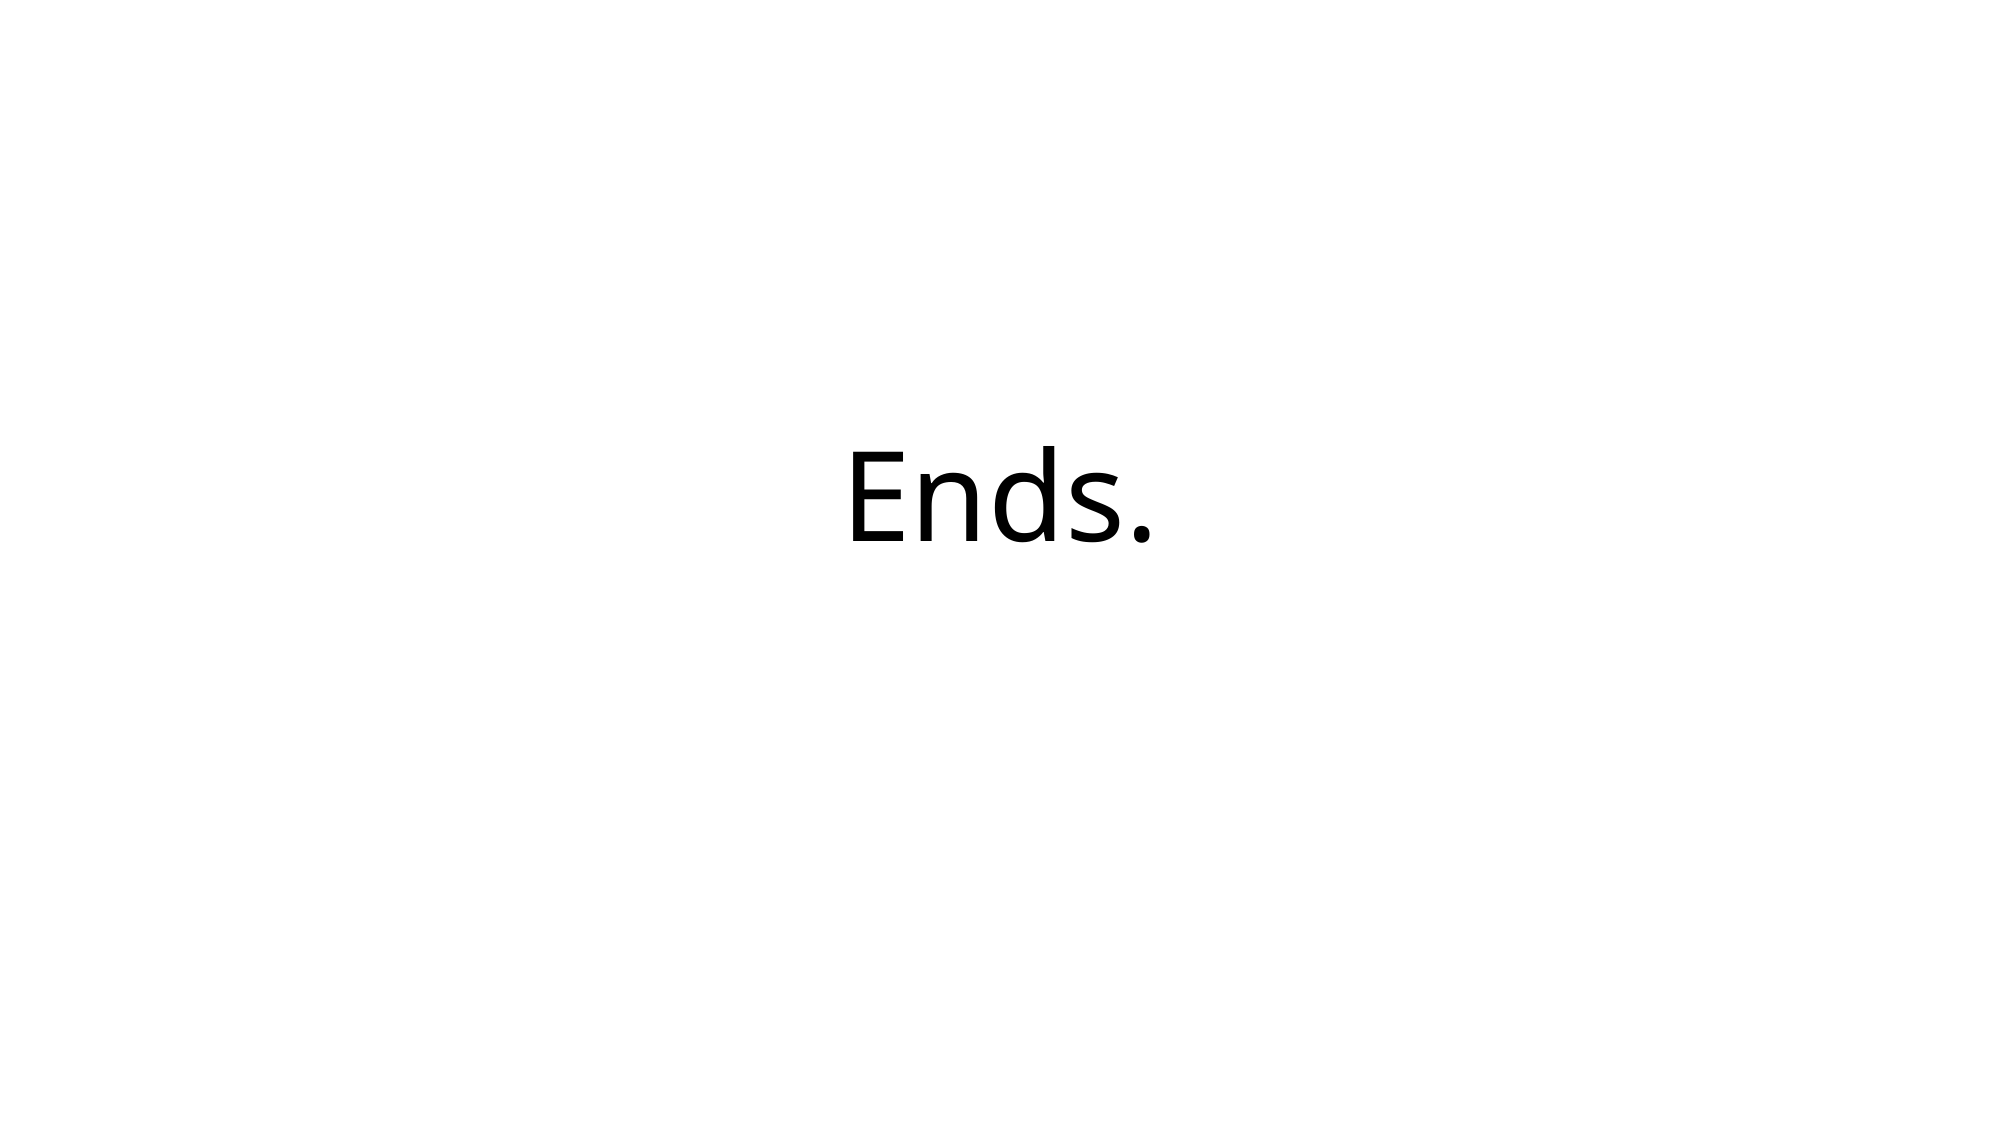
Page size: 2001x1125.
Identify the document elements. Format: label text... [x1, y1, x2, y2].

title Ends. [249, 184, 1750, 576]
